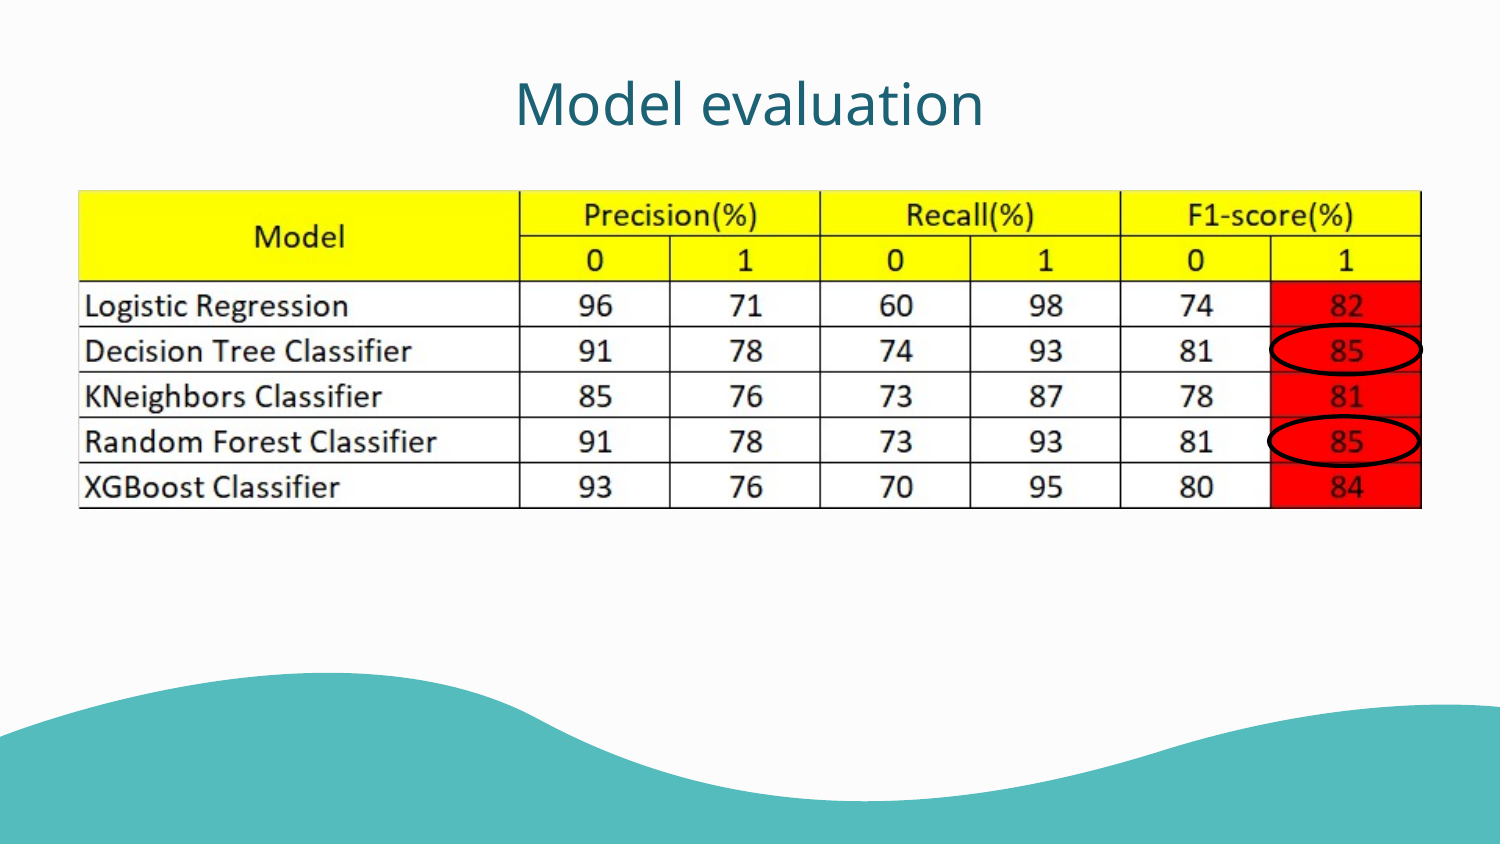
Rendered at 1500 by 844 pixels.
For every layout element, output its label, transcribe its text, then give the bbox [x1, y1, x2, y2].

picture [78, 190, 1422, 510]
title Model evaluation [320, 52, 1180, 146]
